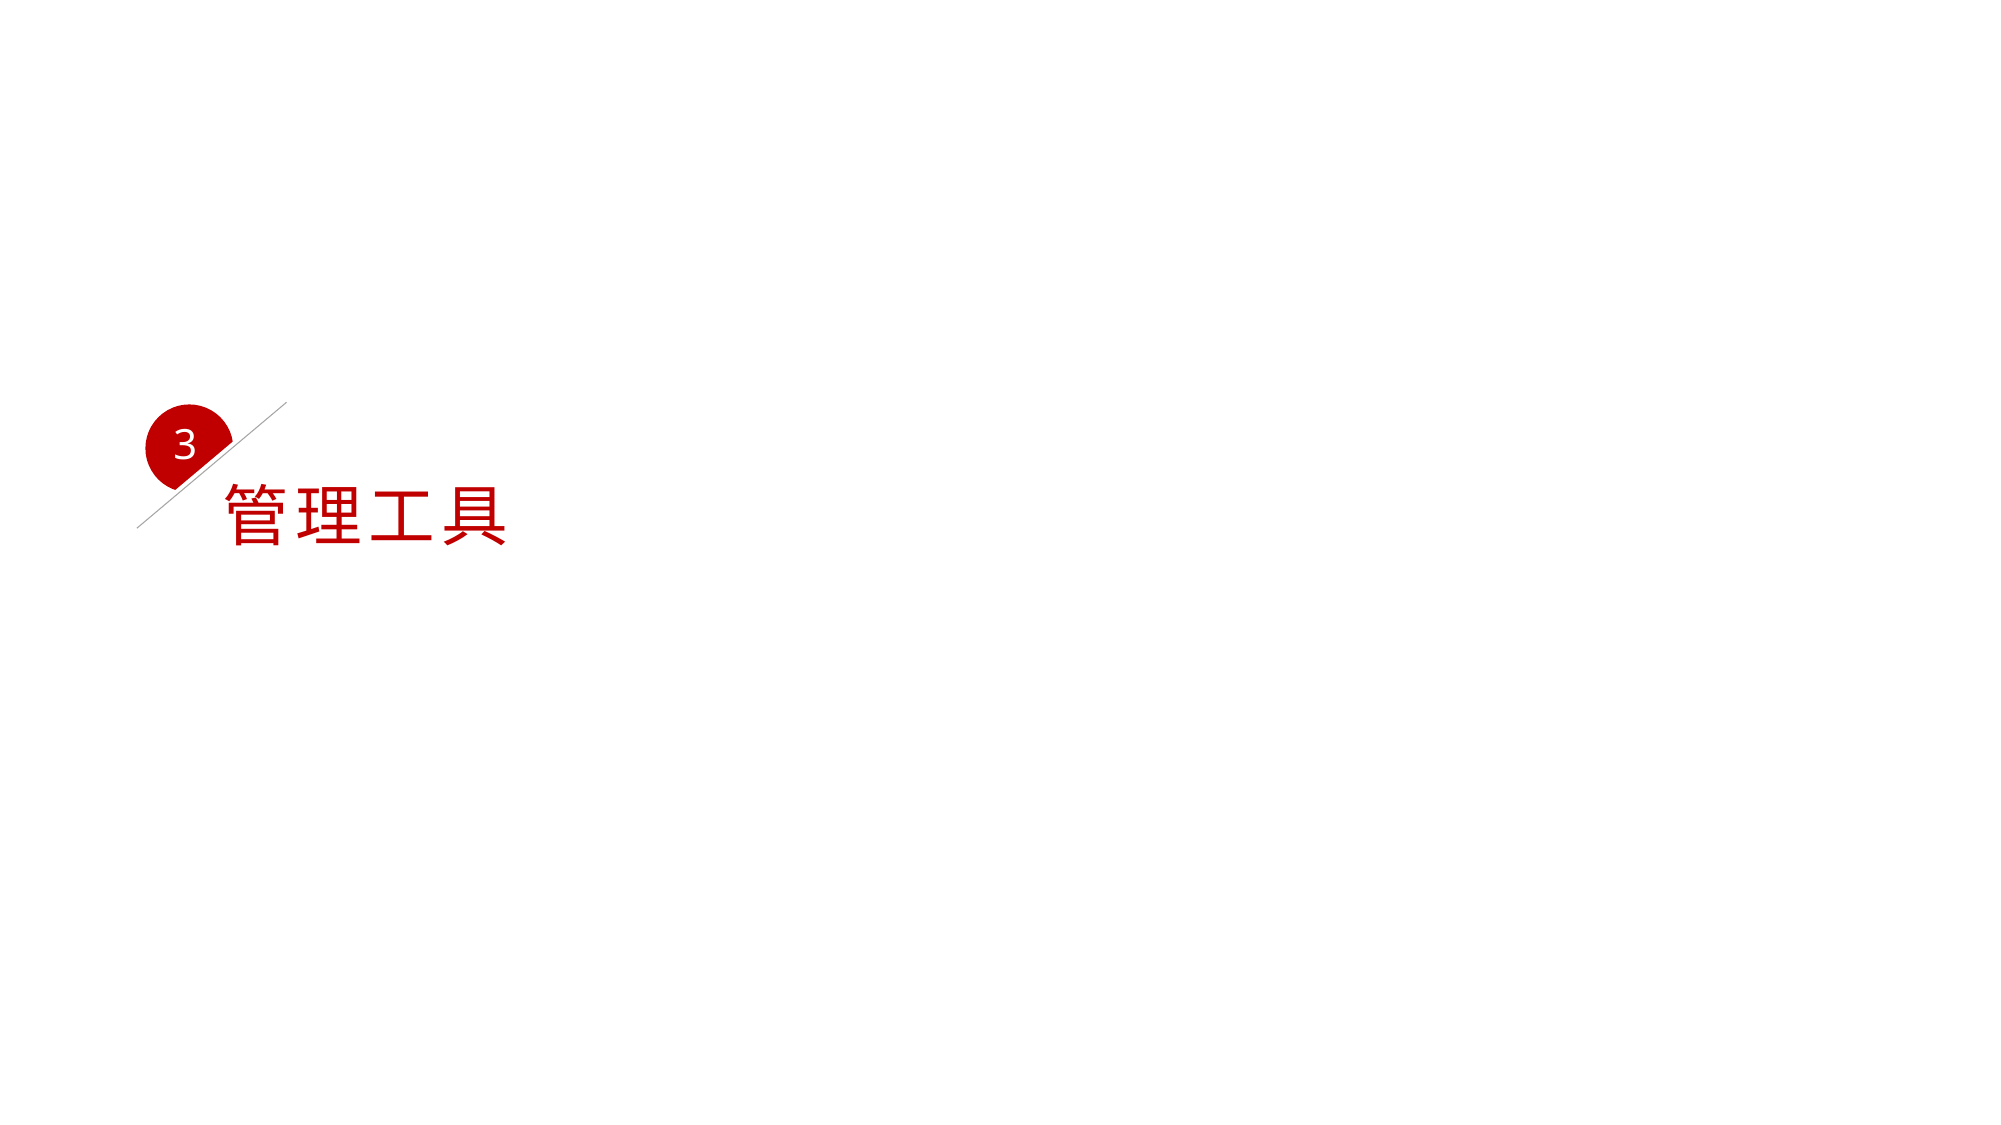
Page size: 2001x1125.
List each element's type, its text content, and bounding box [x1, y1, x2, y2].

text_box 管理工具 [207, 466, 764, 562]
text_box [126, 404, 328, 519]
